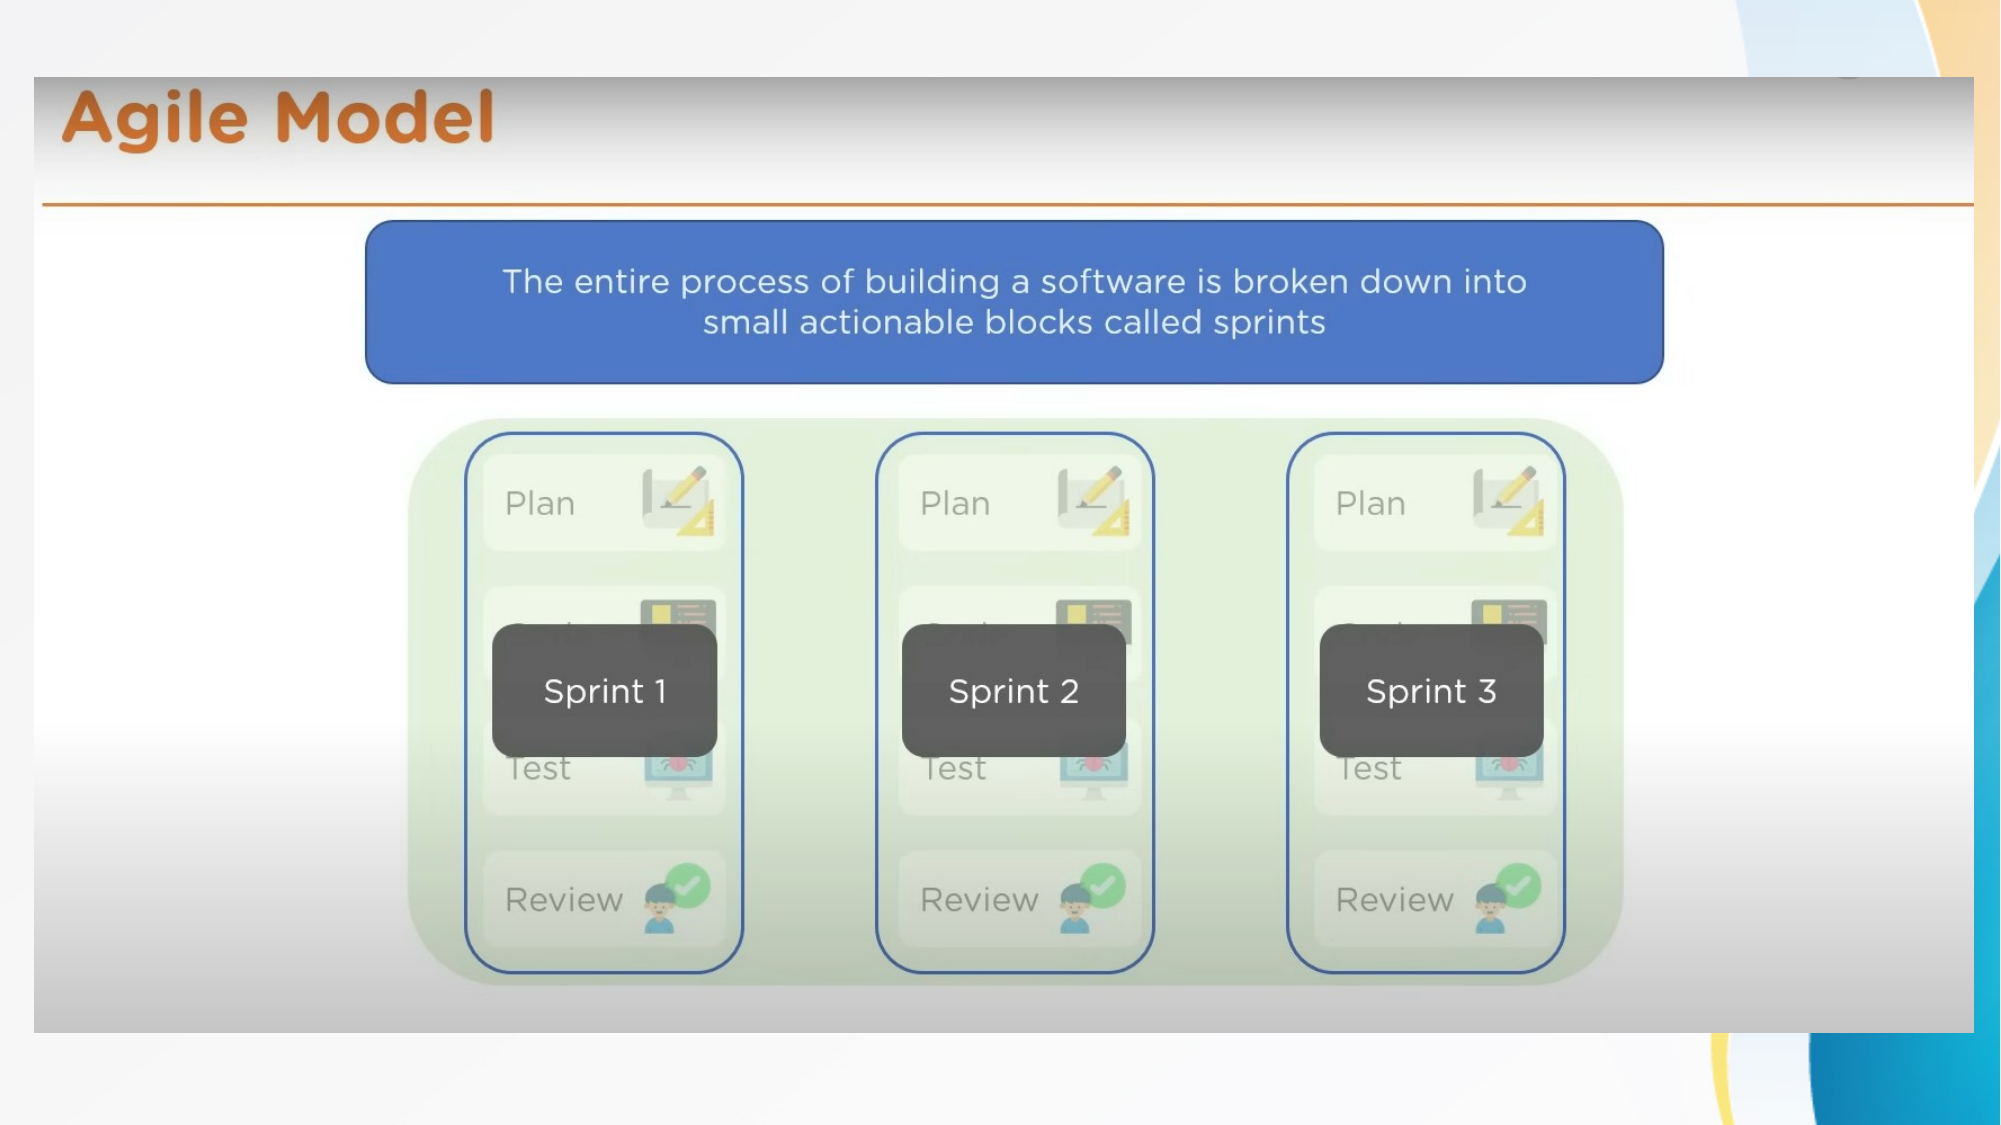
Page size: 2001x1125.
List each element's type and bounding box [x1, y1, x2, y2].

picture [0, 0, 2001, 1125]
list [33, 77, 1974, 1033]
